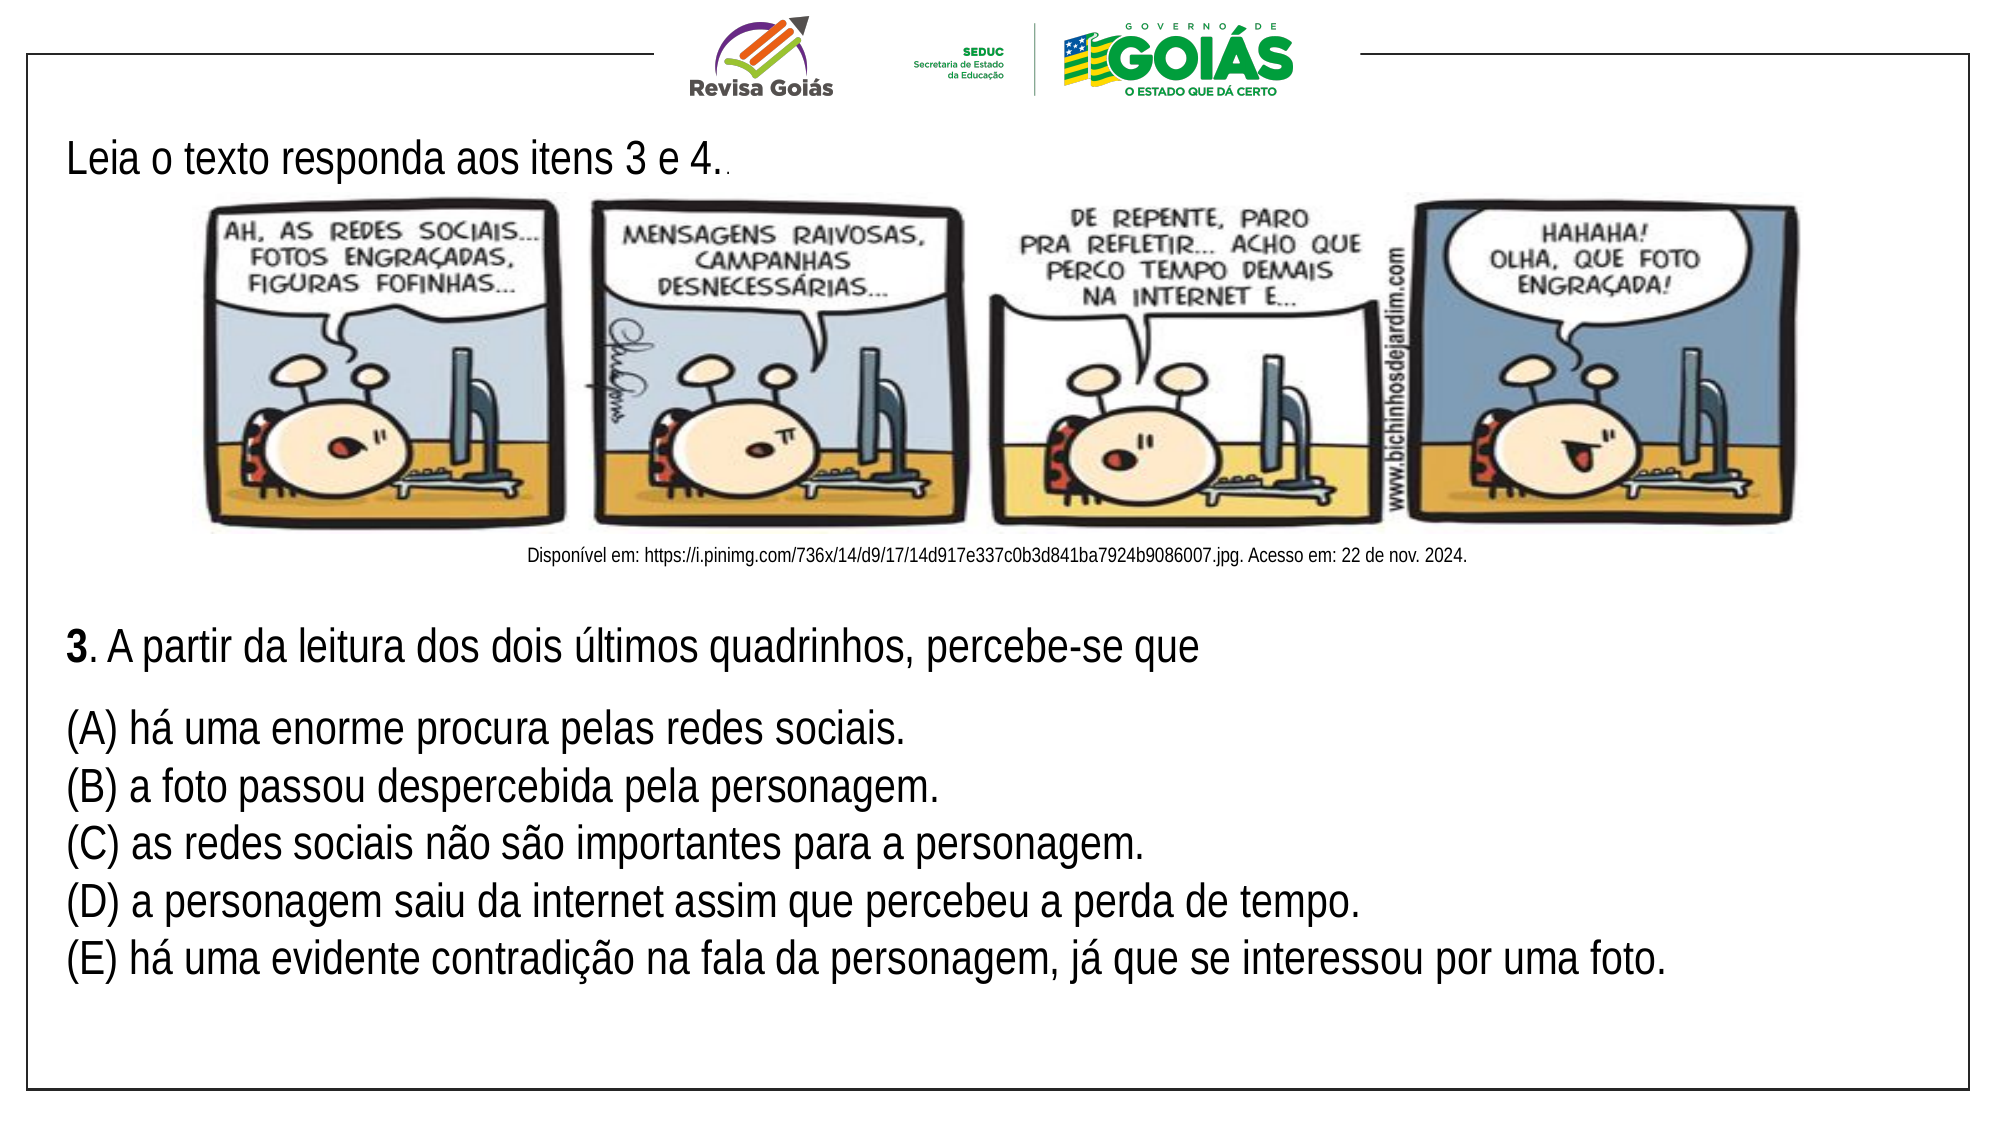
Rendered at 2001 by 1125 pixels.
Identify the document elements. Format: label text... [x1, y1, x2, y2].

text_box 3. A partir da leitura dos dois últimos quadrinhos, percebe-se que (A) há uma enorme procura pelas redes sociais. (B) a foto passou despercebida pela personagem. (C) as redes sociais não são importantes para a personagem. (D) a personagem saiu da internet assim que percebeu a perda de tempo. (E) há uma evidente contradição na fala da personagem, já que se interessou por uma foto. [51, 606, 1945, 992]
picture [690, 16, 833, 96]
picture [914, 23, 1293, 96]
text_box Disponível em: https://i.pinimg.com/736x/14/d9/17/14d917e337c0b3d841ba7924b9086007.jpg. Acesso em: 22 de nov. 2024. [501, 534, 1495, 574]
text_box Leia o texto responda aos itens 3 e 4.. [51, 119, 1945, 192]
picture [192, 192, 1808, 534]
